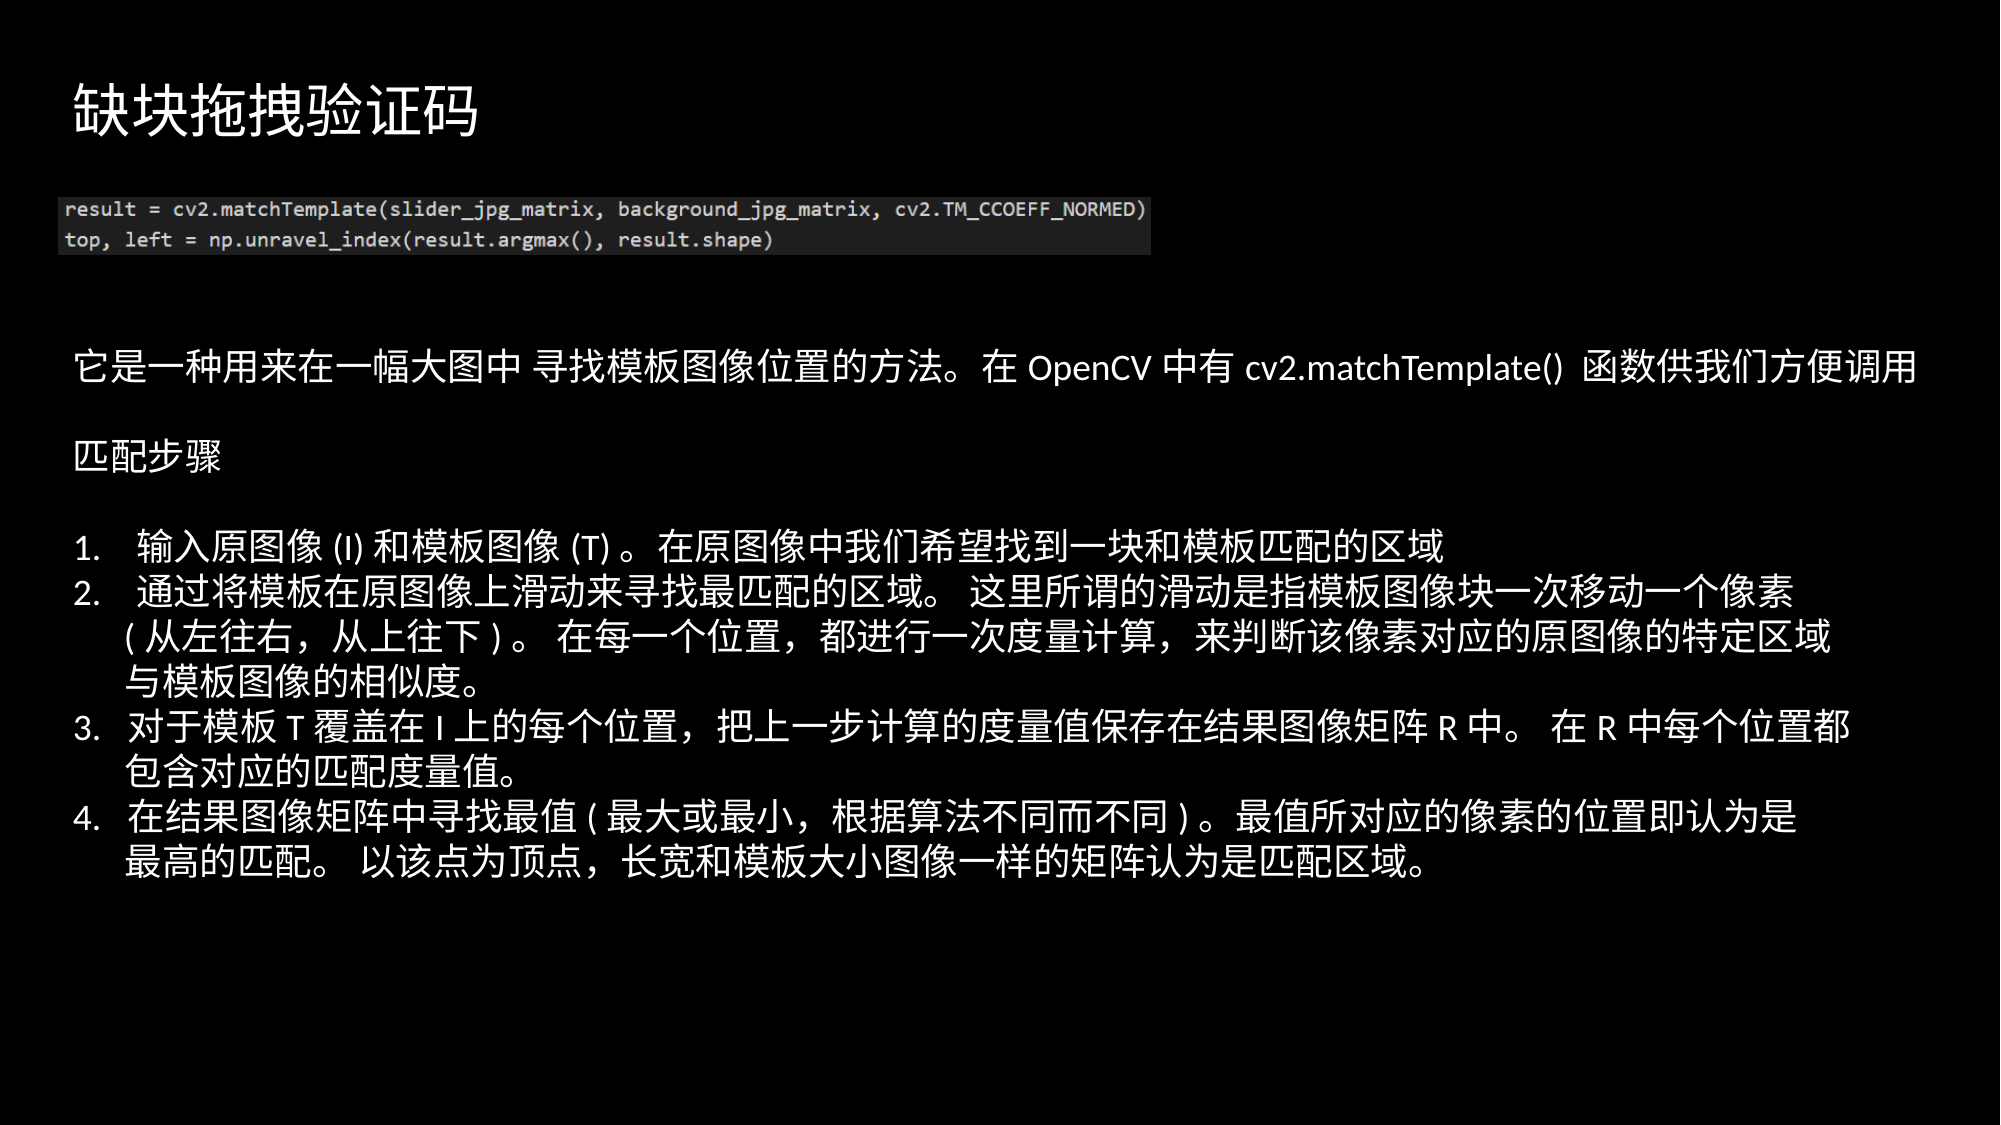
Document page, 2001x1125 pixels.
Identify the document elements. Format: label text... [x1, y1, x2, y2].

picture [58, 197, 1151, 255]
text_box 缺块拖拽验证码 [58, 66, 1030, 152]
text_box 它是一种用来在一幅大图中 寻找模板图像位置的方法。在OpenCV中有cv2.matchTemplate() 函数供我们方便调用 匹配步骤 1. 输入原图像(I)和模板图像(T)。在原图像中我们希望找到一块和模板匹配的区域 2. 通过将模板在原图像上滑动来寻找最匹配的区域。 这里所谓的滑动是指模板图像块一次移动一个像素 (从左往右，从上往下)。 在每一个位置，都进行一次度量计算，来判断该像素对应的原图像的特定区域 与模板图像的相似度。 3. 对于模板T覆盖在I上的每个位置，把上一步计算的度量值保存在结果图像矩阵R中。 在R中每个位置都 包含对应的匹配度量值。 4. 在结果图像矩阵中寻找最值(最大或最小，根据算法不同而不同)。最值所对应的像素的位置即认为是 最高的匹配。 以该点为顶点，长宽和模板大小图像一样的矩阵认为是匹配区域。 [58, 335, 2000, 981]
